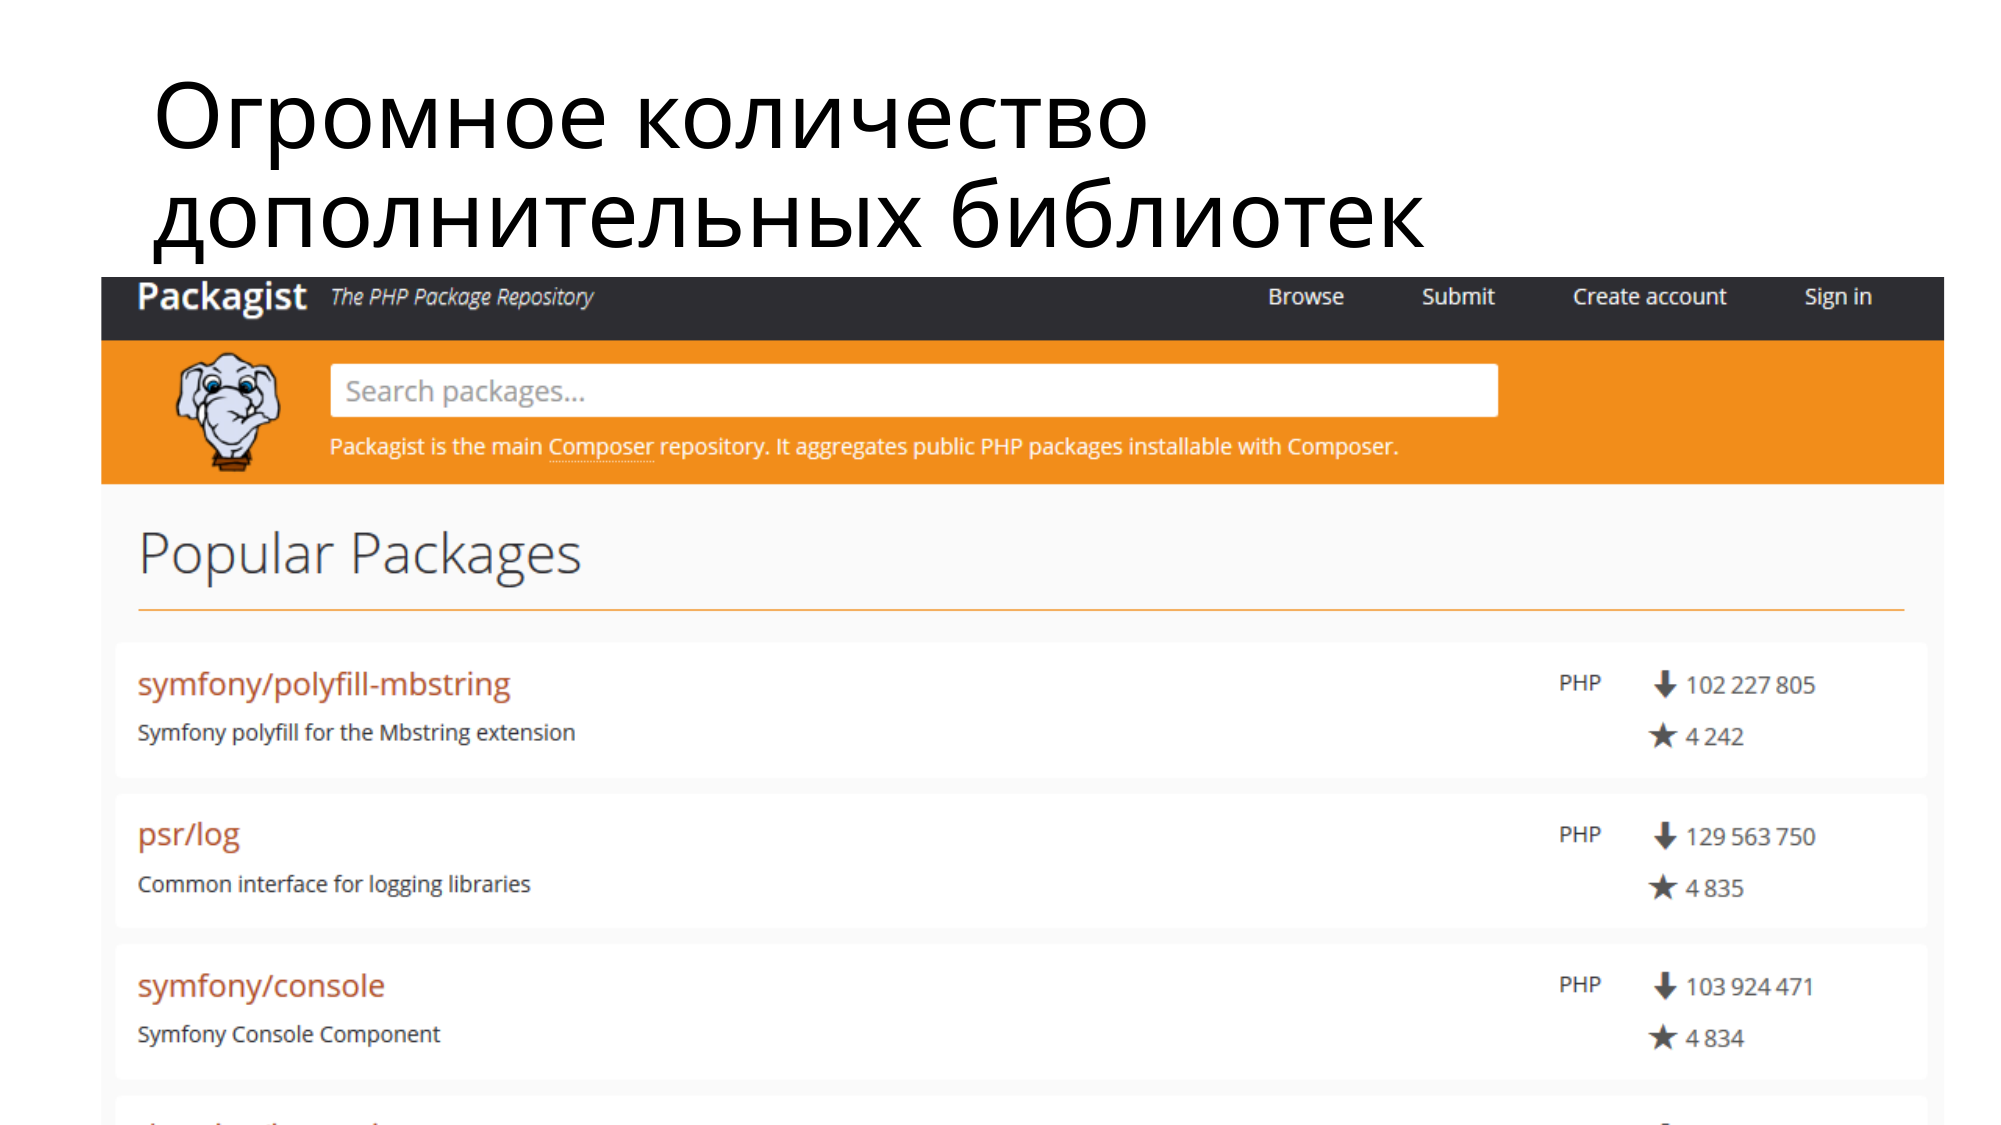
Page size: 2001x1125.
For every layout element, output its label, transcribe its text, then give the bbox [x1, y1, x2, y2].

picture [101, 277, 1945, 1125]
title Огромное количество дополнительных библиотек [137, 59, 1863, 277]
